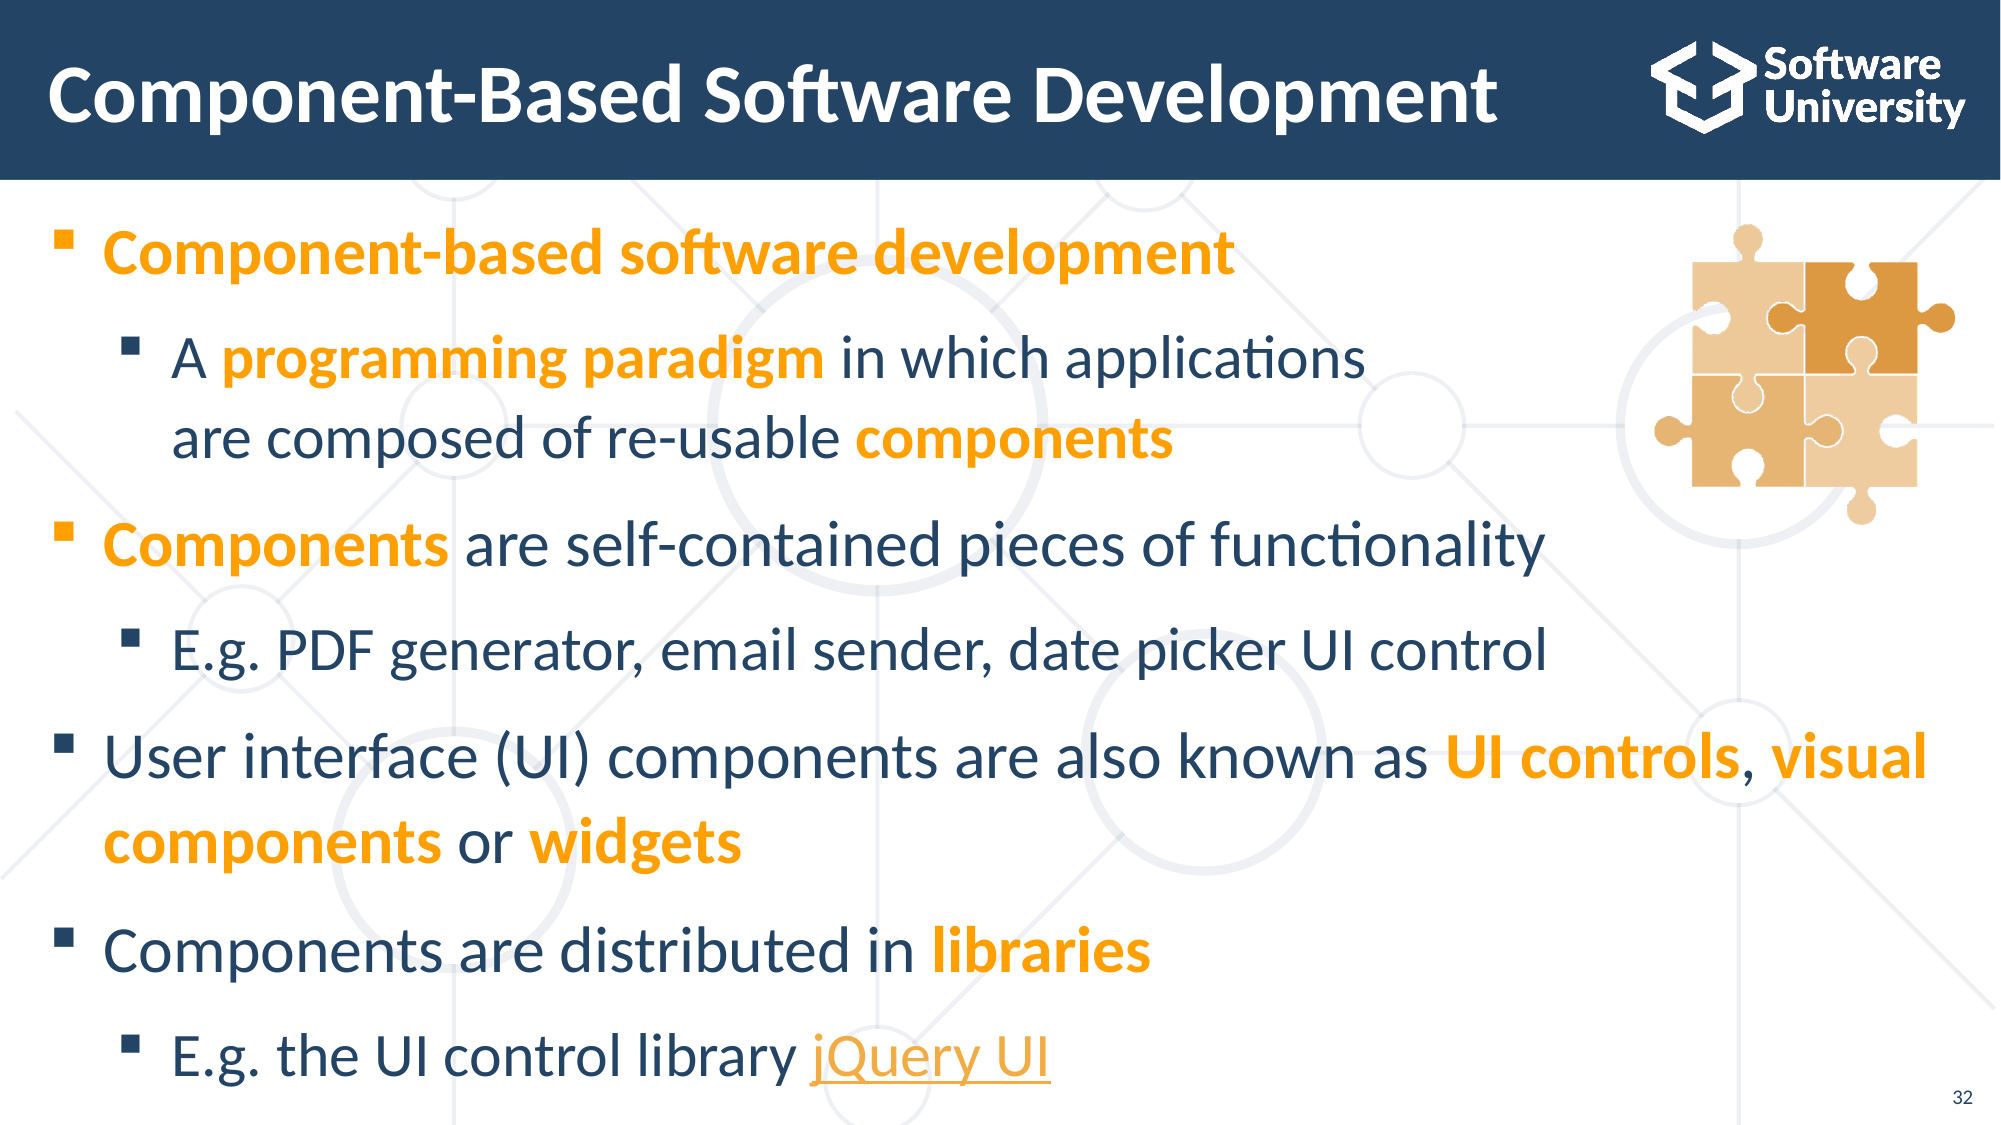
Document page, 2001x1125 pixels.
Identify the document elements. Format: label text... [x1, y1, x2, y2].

picture [1651, 41, 1966, 134]
picture [1652, 222, 1957, 526]
title Component-Based Software Development [31, 16, 1625, 162]
slide_number 32 [1927, 1067, 1989, 1117]
list Component-based software development A programming paradigm in which applications are composed of re-usable components Components are self-contained pieces of functionality E.g. PDF generator, email sender, date picker UI control User interface (UI) components are also known as UI controls, visual components or widgets Components are distributed in libraries E.g. the UI control library jQuery UI [31, 196, 1970, 1104]
